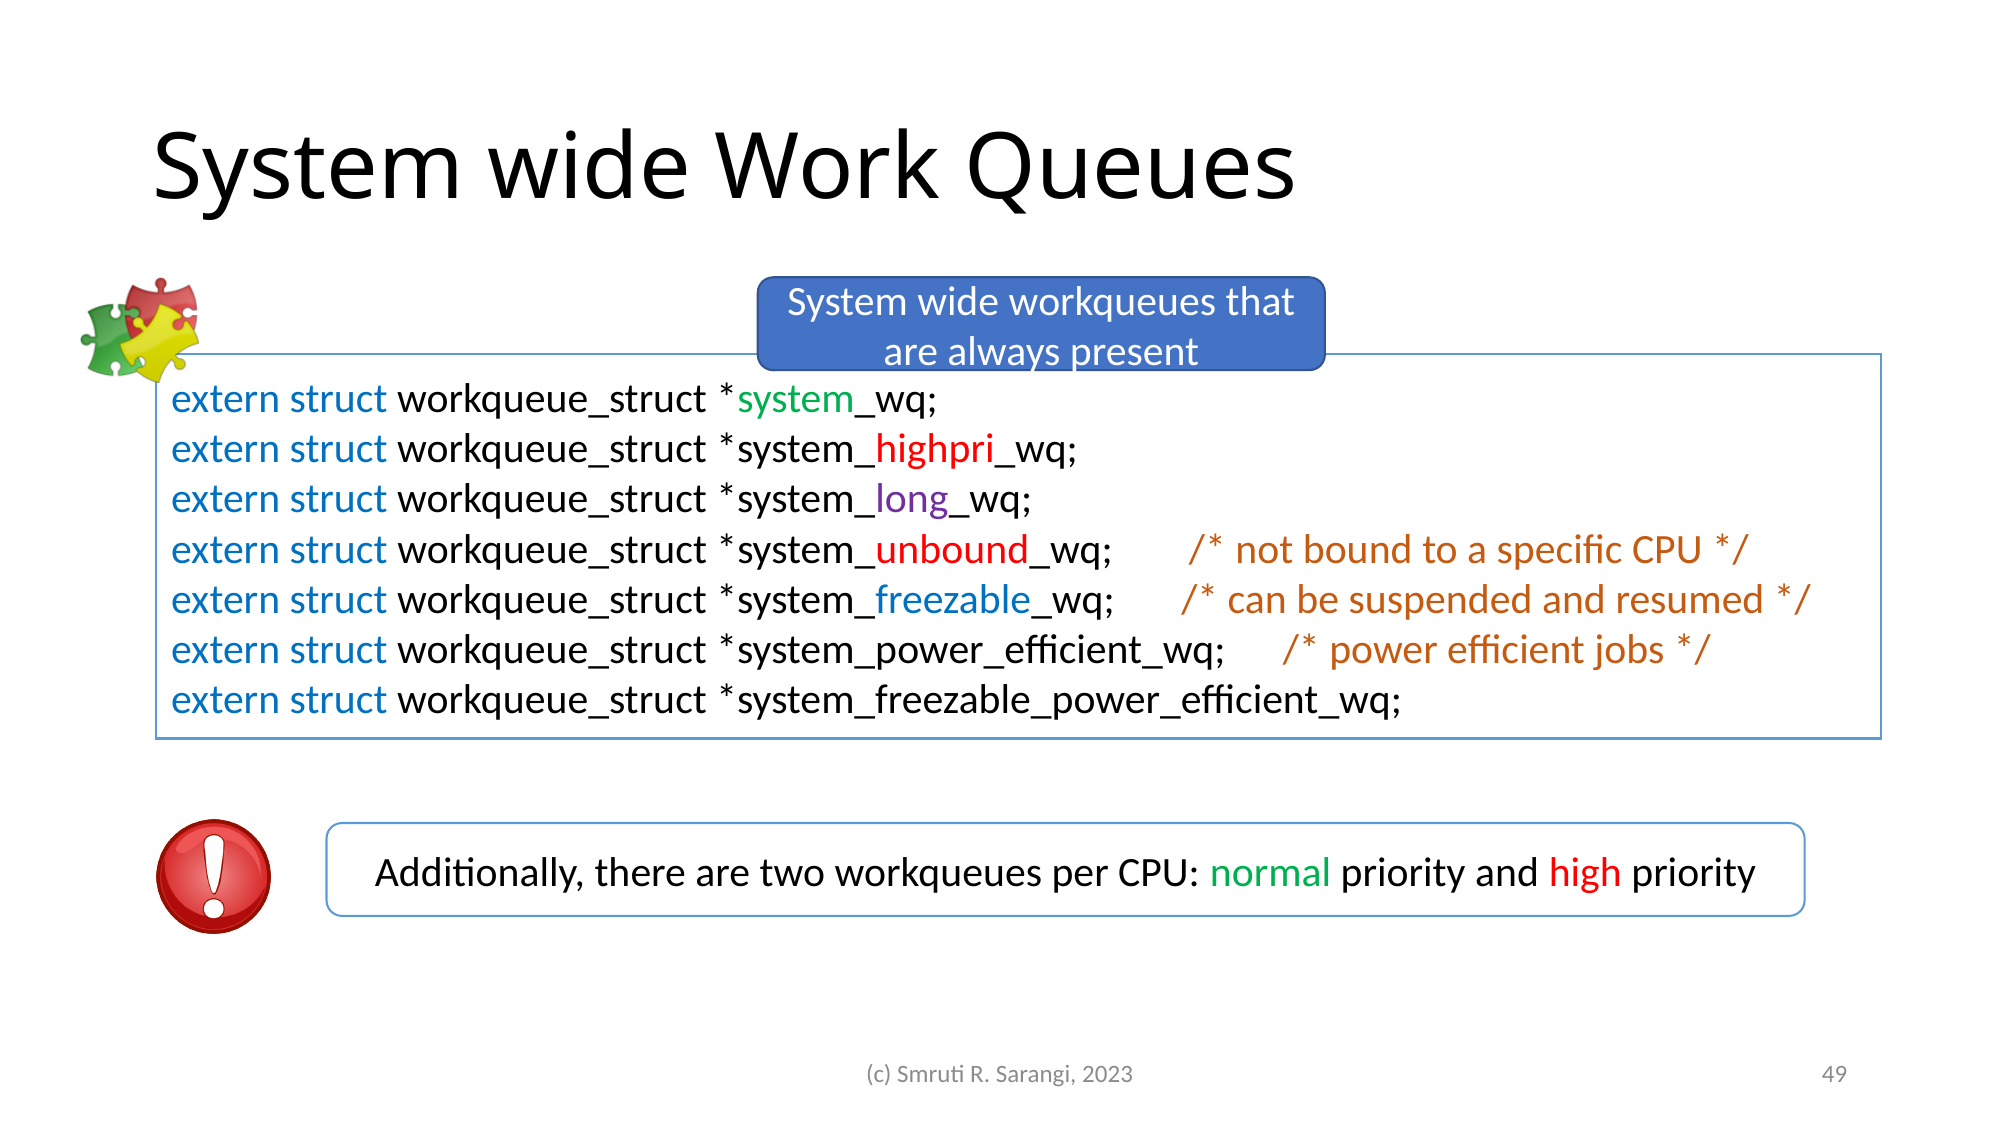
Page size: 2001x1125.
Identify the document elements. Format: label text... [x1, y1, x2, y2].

picture [80, 277, 199, 384]
text_box Additionally, there are two workqueues per CPU: normal priority and high priority [325, 821, 1806, 917]
picture [156, 819, 271, 935]
footer (c) Smruti R. Sarangi, 2023 [662, 1042, 1338, 1103]
title System wide Work Queues [137, 59, 1863, 278]
slide_number 49 [1412, 1042, 1863, 1103]
text_box System wide workqueues that are always present [756, 276, 1326, 372]
text_box extern struct workqueue_struct *system_wq; extern struct workqueue_struct *system_highpri_wq; extern struct workqueue_struct *system_long_wq; extern struct workqueue_struct *system_unbound_wq; /* not bound to a specific CPU */ extern struct workqueue_struct *system_freezable_wq; /* can be suspended and resumed */ extern struct workqueue_struct *system_power_efficient_wq; /* power efficient jobs */ extern struct workqueue_struct *system_freezable_power_efficient_wq; [155, 353, 1882, 740]
